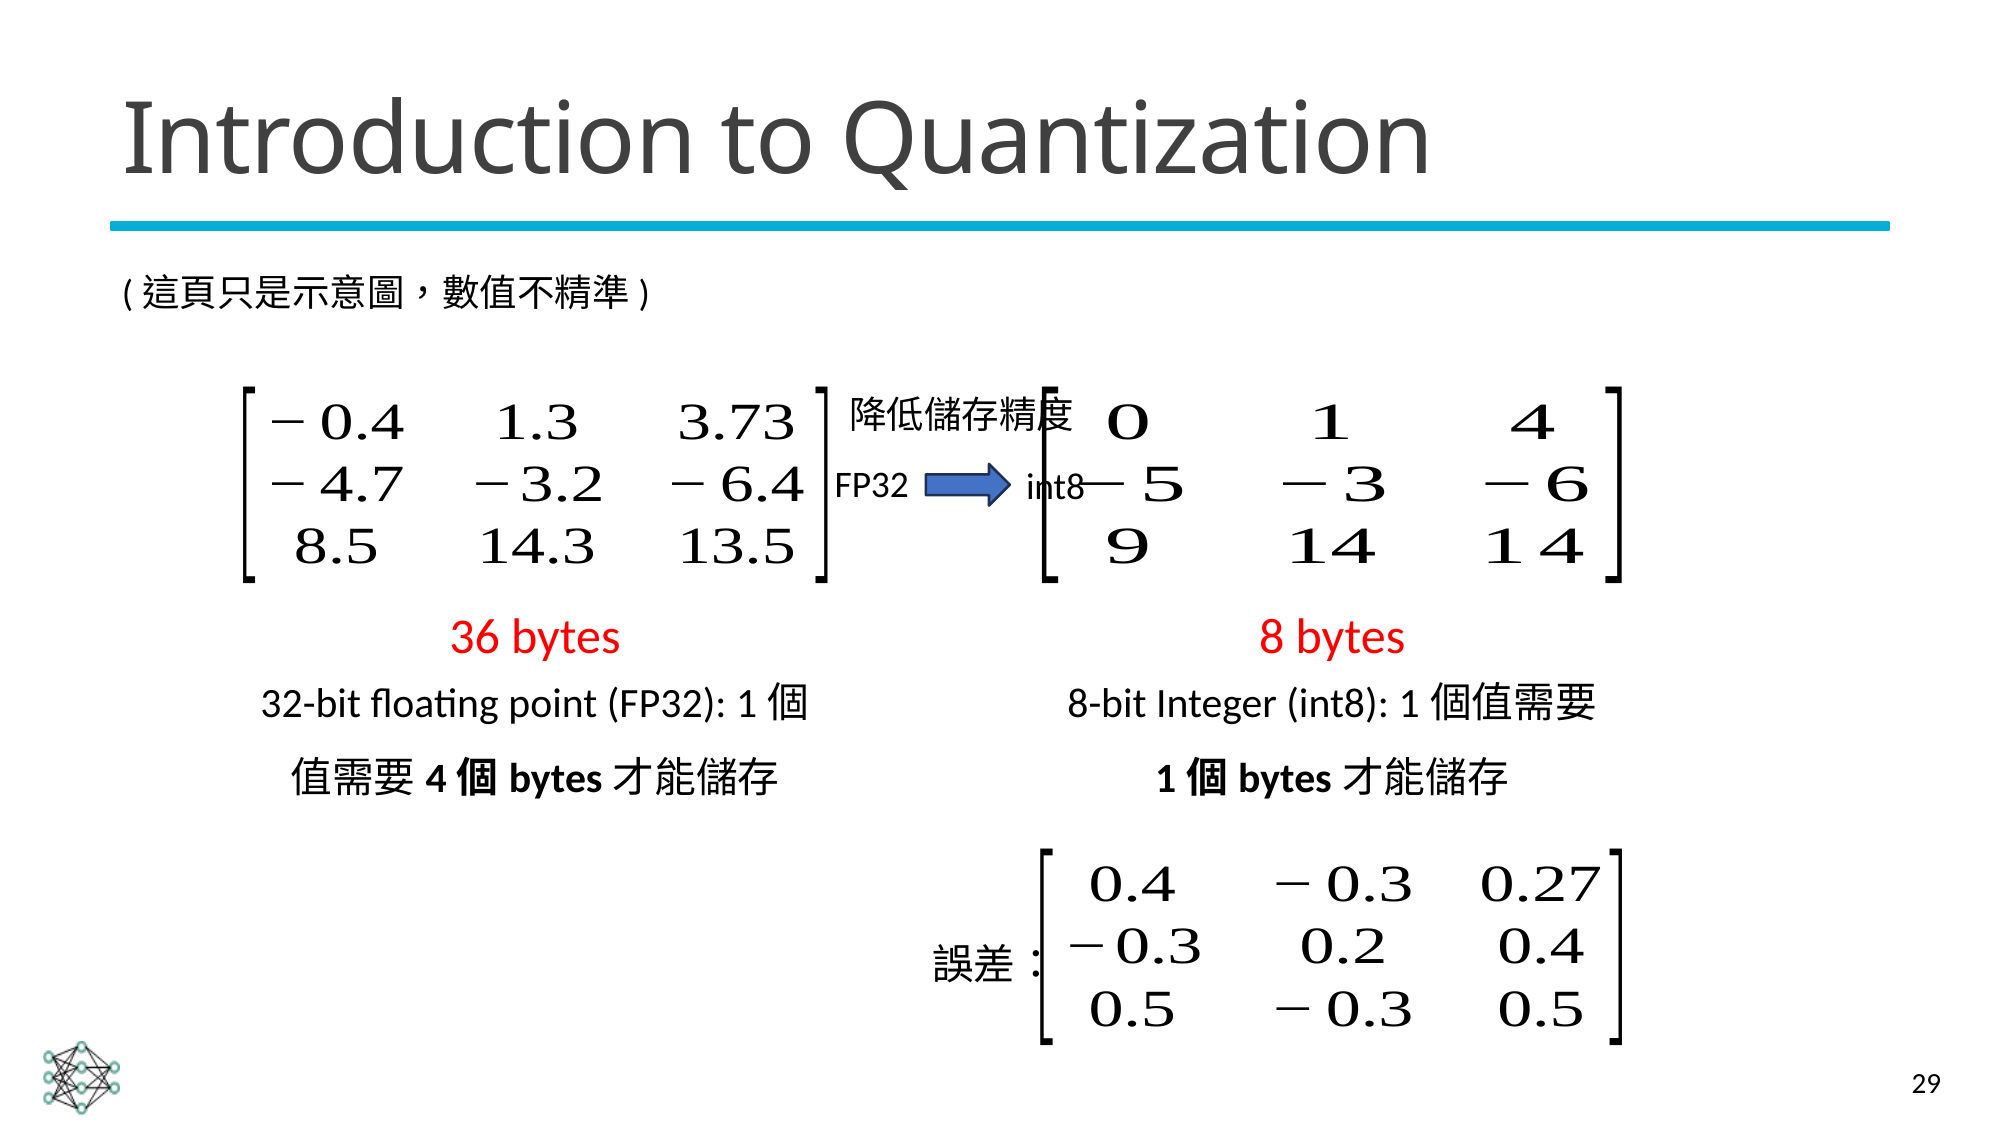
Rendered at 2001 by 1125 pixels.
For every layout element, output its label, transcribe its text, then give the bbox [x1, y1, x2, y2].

text_box 誤差： [880, 905, 1110, 995]
title Introduction to Quantization [107, 58, 1899, 228]
text_box 8 bytes [1202, 566, 1462, 672]
text_box 8-bit Integer (int8): 1個值需要 1個bytes才能儲存 [1035, 643, 1629, 809]
text_box int8 [1011, 454, 1133, 515]
slide_number 29 [1740, 1052, 1957, 1113]
picture [43, 1041, 120, 1116]
text_box [941, 462, 1011, 507]
text_box (這頁只是示意圖，數值不精準) [107, 262, 682, 322]
text_box 32-bit floating point (FP32): 1個值需要4個bytes才能儲存 [238, 643, 832, 809]
text_box 降低儲存精度 [834, 383, 1106, 444]
text_box FP32 [819, 453, 941, 513]
text_box 36 bytes [405, 566, 665, 672]
